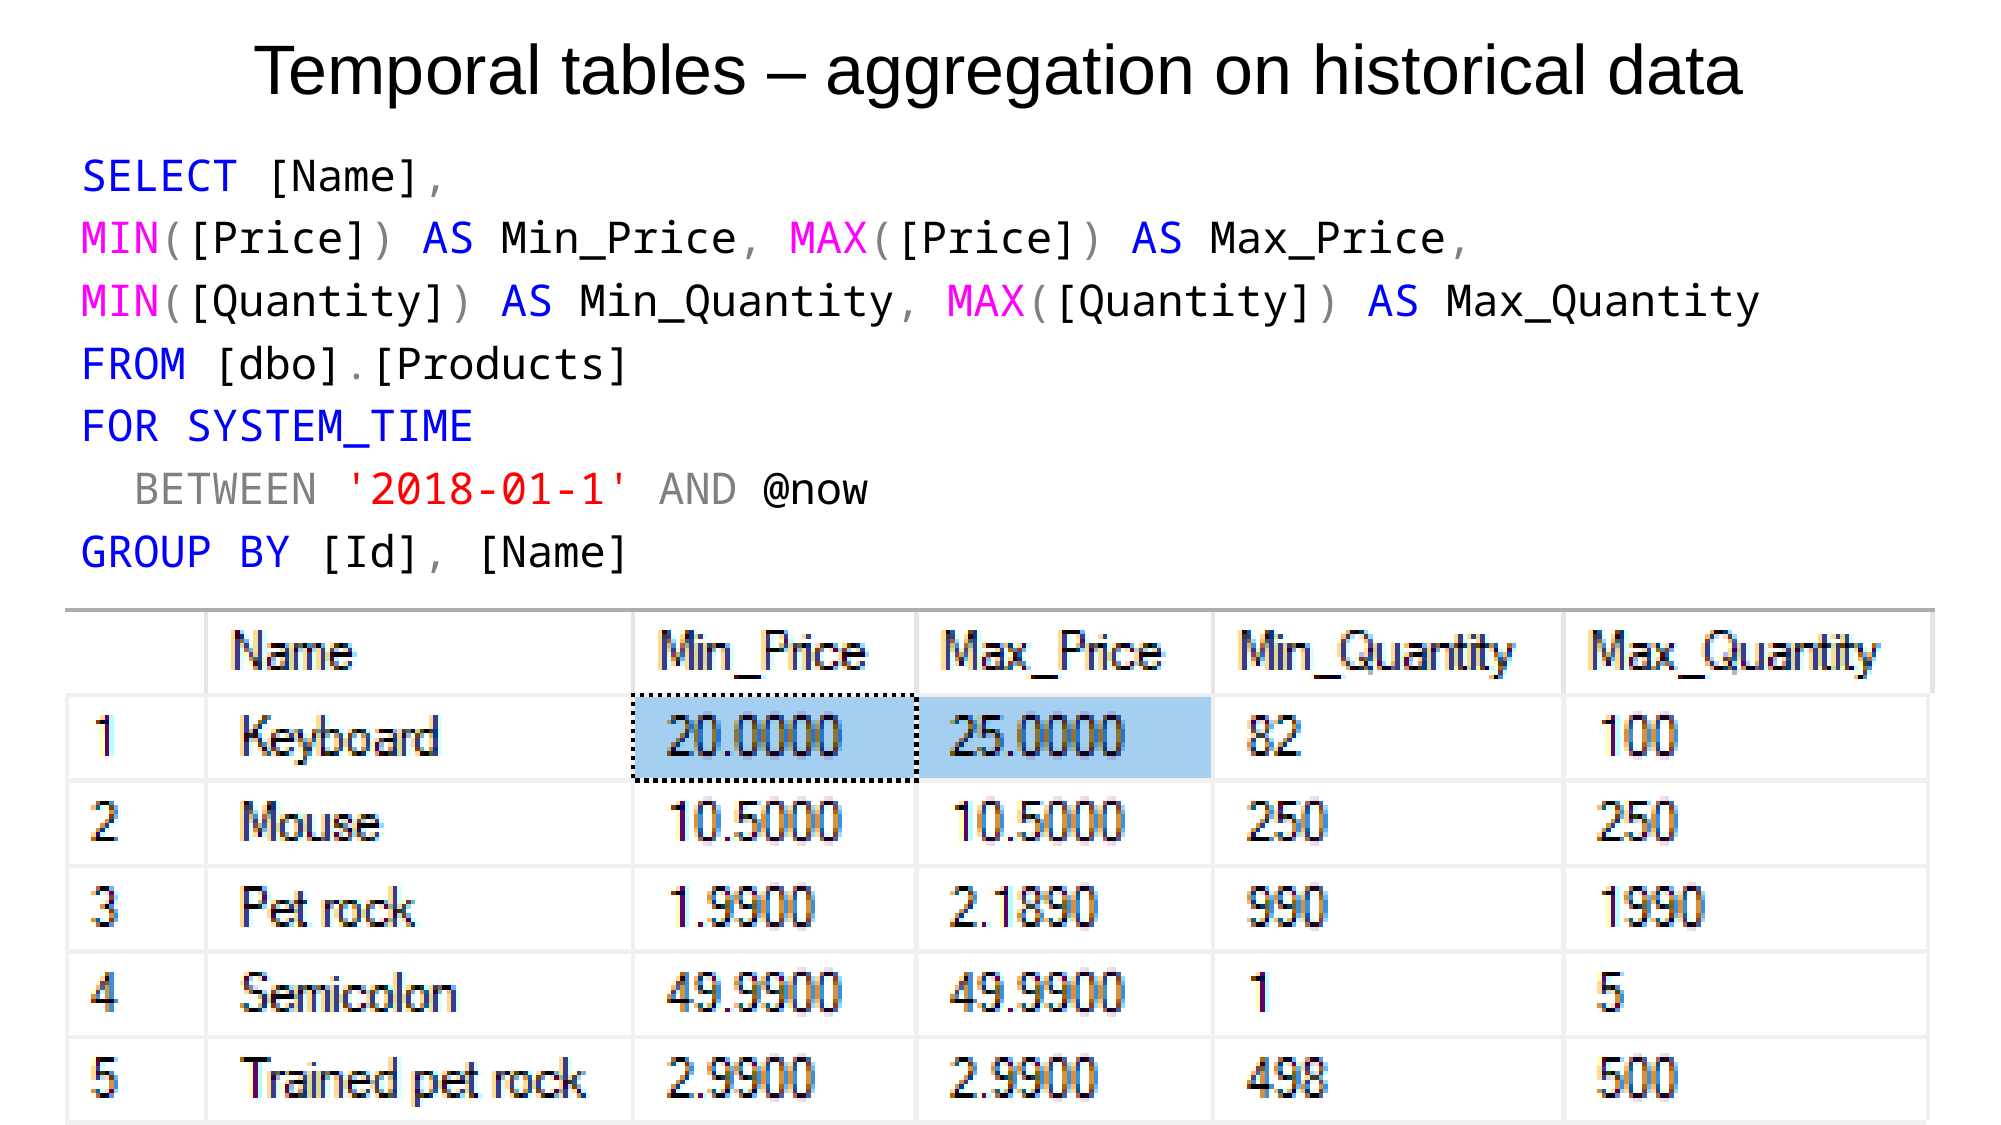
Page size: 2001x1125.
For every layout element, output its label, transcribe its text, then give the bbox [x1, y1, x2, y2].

list SELECT [Name], MIN([Price]) AS Min_Price, MAX([Price]) AS Max_Price, MIN([Quantity]) AS Min_Quantity, MAX([Quantity]) AS Max_Quantity FROM [dbo].[Products] FOR SYSTEM_TIME BETWEEN '2018-01-1' AND @now GROUP BY [Id], [Name] [65, 143, 1935, 587]
picture [65, 608, 1935, 1125]
title Temporal tables – aggregation on historical data [137, 0, 1863, 143]
